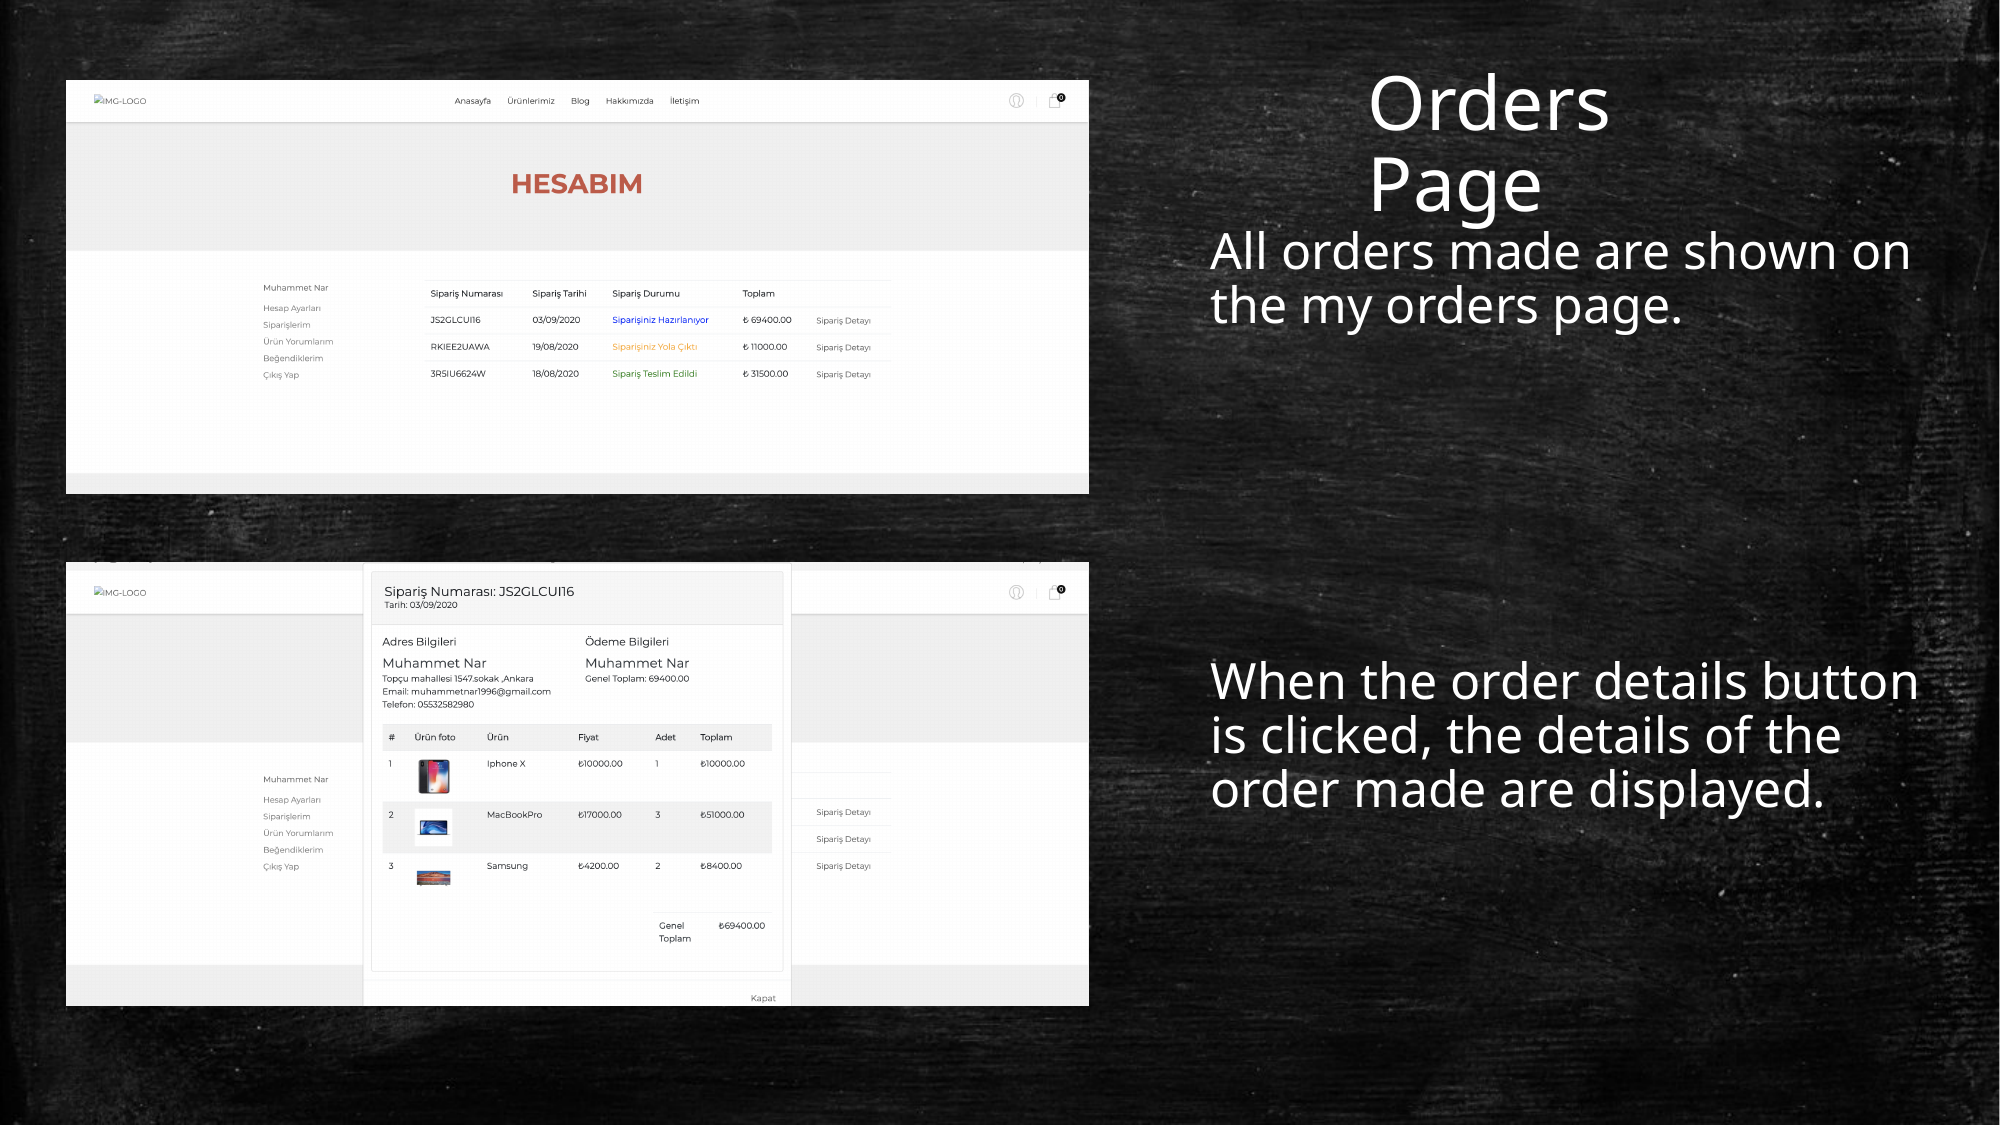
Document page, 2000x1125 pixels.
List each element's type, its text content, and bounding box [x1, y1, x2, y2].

text_box Orders Page [1352, 58, 1803, 219]
text_box When the order details button is clicked, the details of the order made are displayed. [1195, 648, 1982, 826]
picture [66, 562, 1089, 1006]
picture [66, 80, 1089, 494]
text_box All orders made are shown on the my orders page. [1195, 219, 1945, 342]
